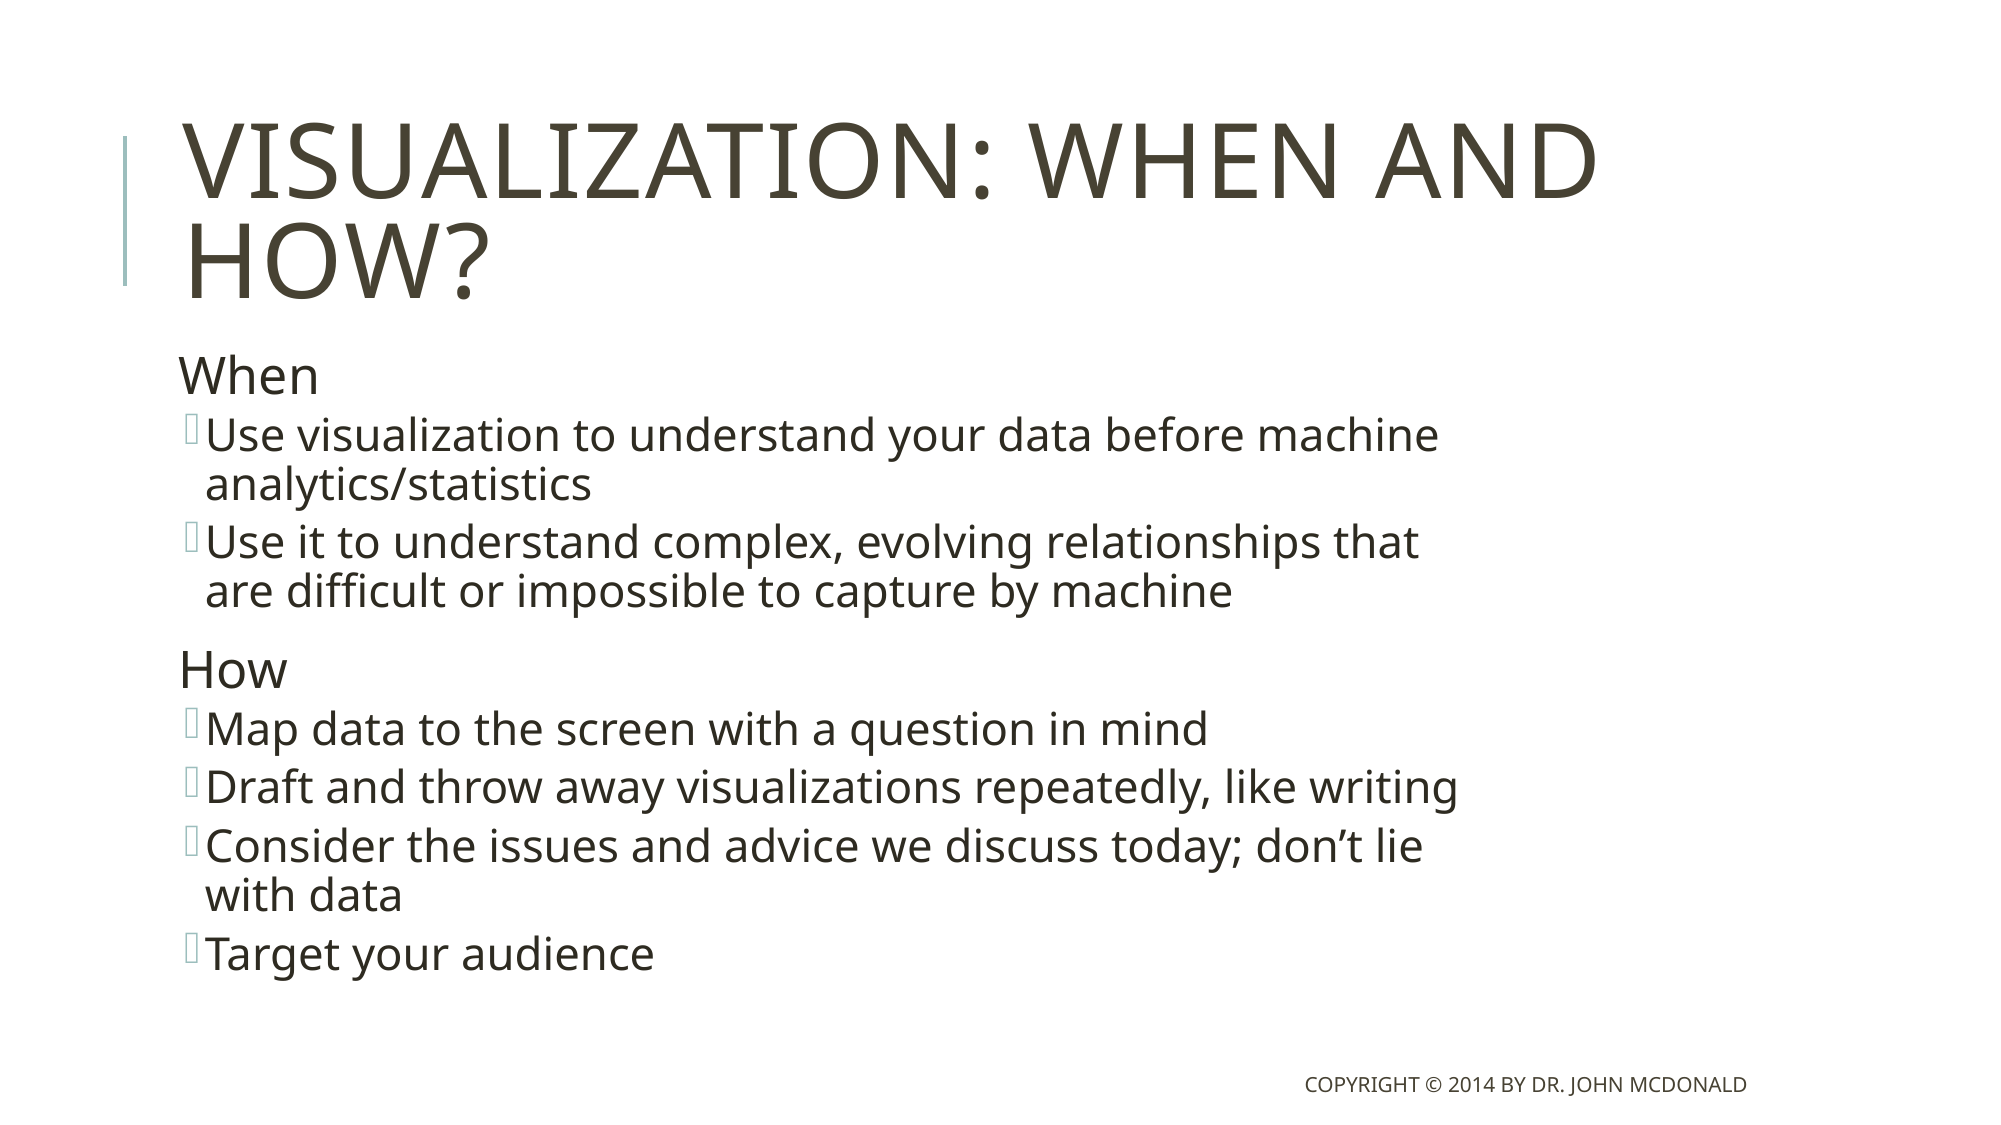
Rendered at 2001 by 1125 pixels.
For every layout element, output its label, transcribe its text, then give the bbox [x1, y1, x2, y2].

title Visualization: When and How? [168, 96, 1763, 342]
list When Use visualization to understand your data before machine analytics/statistics Use it to understand complex, evolving relationships that are difficult or impossible to capture by machine How Map data to the screen with a question in mind Draft and throw away visualizations repeatedly, like writing Consider the issues and advice we discuss today; don’t lie with data Target your audience [157, 341, 1470, 1017]
footer Copyright © 2014 by Dr. John McDonald [794, 1061, 1763, 1107]
